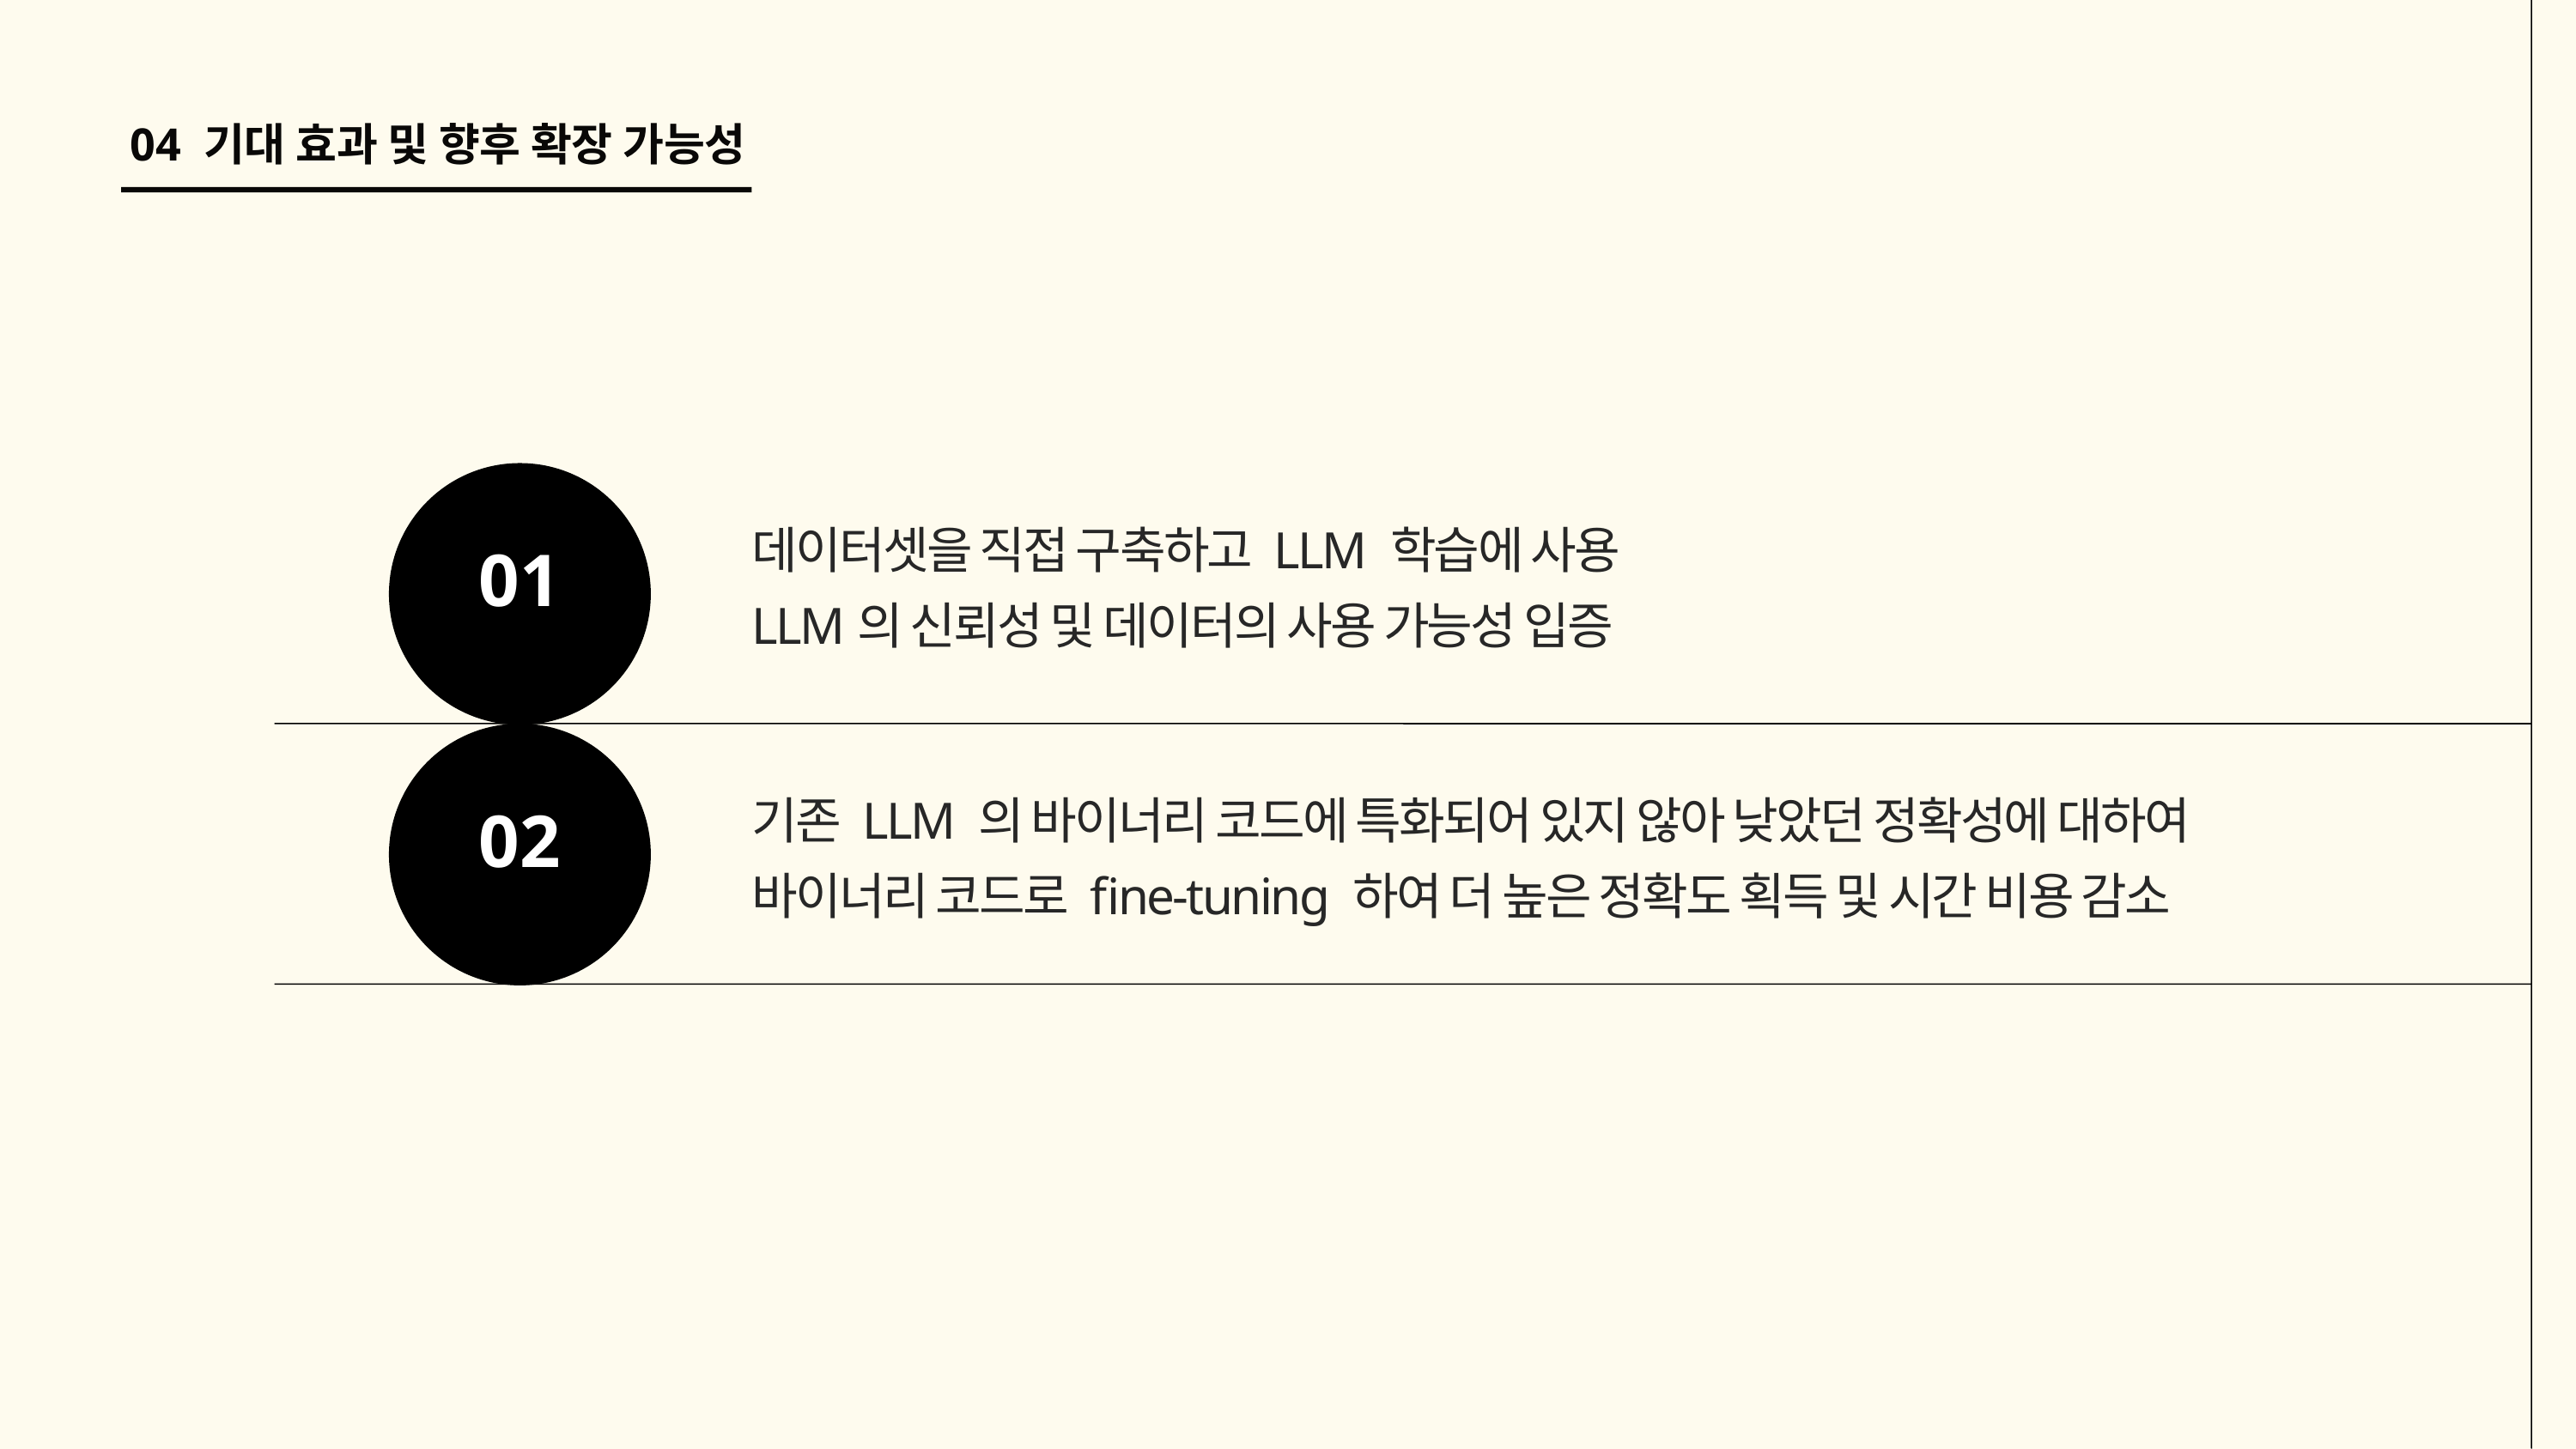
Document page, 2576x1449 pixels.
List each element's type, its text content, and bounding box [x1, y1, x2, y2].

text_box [389, 724, 651, 985]
text_box 기존 LLM 의 바이너리 코드에 특화되어 있지 않아 낮았던 정확성에 대하여 바이너리 코드로 fine-tuning 하여 더 높은 정확도 획득 및 시간 비용 감소 [751, 773, 2262, 925]
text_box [389, 463, 651, 724]
text_box 04 기대 효과 및 향후 확장 가능성 [130, 107, 752, 171]
text_box 데이터셋을 직접 구축하고 LLM 학습에 사용 LLM의 신뢰성 및 데이터의 사용 가능성 입증 [751, 503, 2262, 654]
